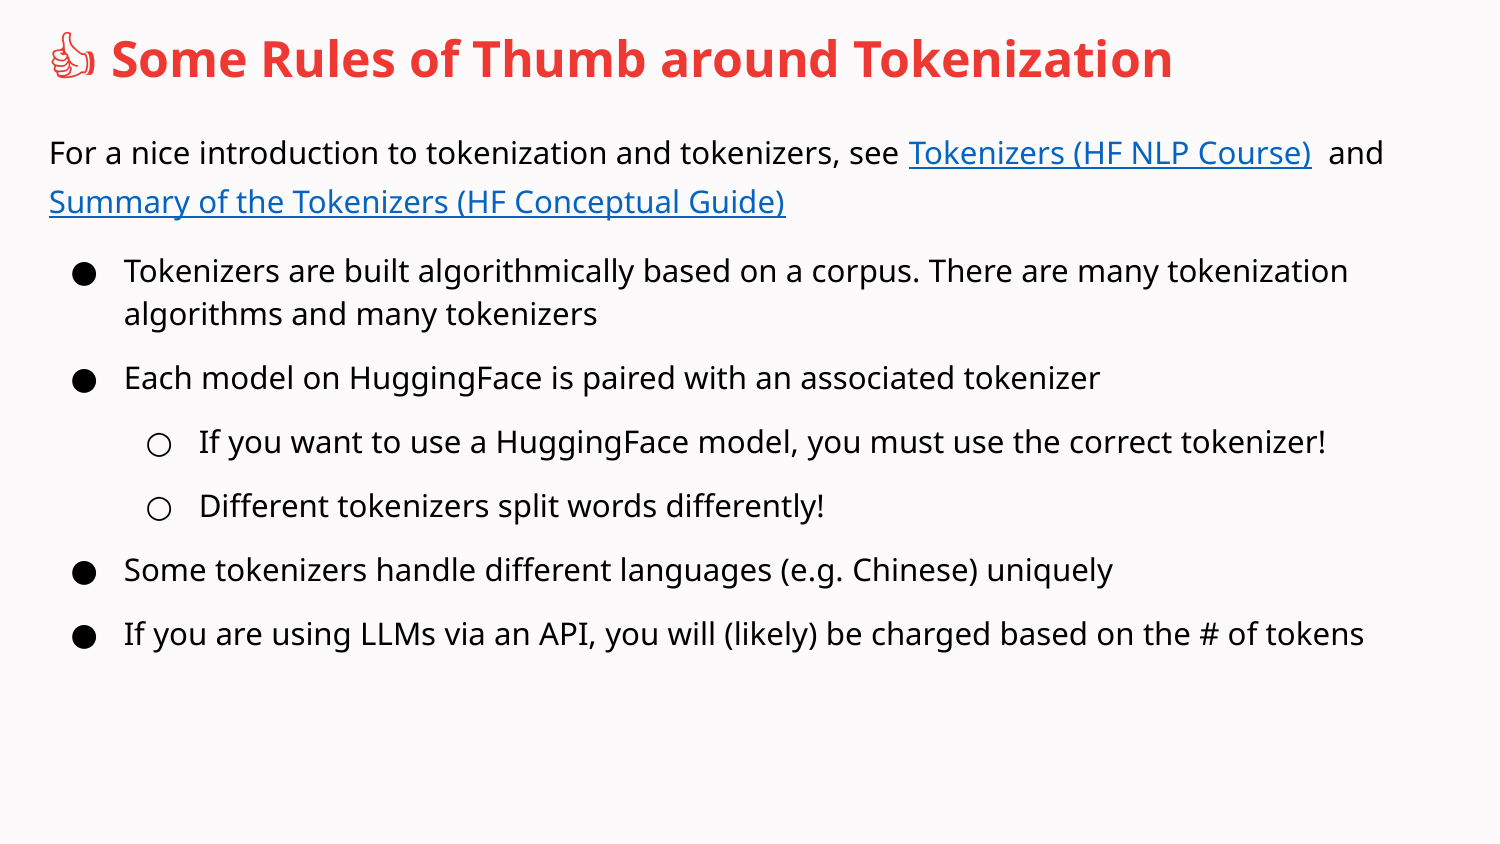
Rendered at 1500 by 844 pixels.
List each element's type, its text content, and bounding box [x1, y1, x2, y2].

title 👍 Some Rules of Thumb around Tokenization [33, 16, 1452, 100]
text_box For a nice introduction to tokenization and tokenizers, see Tokenizers (HF NLP Course) and Summary of the Tokenizers (HF Conceptual Guide) Tokenizers are built algorithmically based on a corpus. There are many tokenization algorithms and many tokenizers Each model on HuggingFace is paired with an associated tokenizer If you want to use a HuggingFace model, you must use the correct tokenizer! Different tokenizers split words differently! Some tokenizers handle different languages (e.g. Chinese) uniquely If you are using LLMs via an API, you will (likely) be charged based on the # of tokens [33, 111, 1463, 760]
